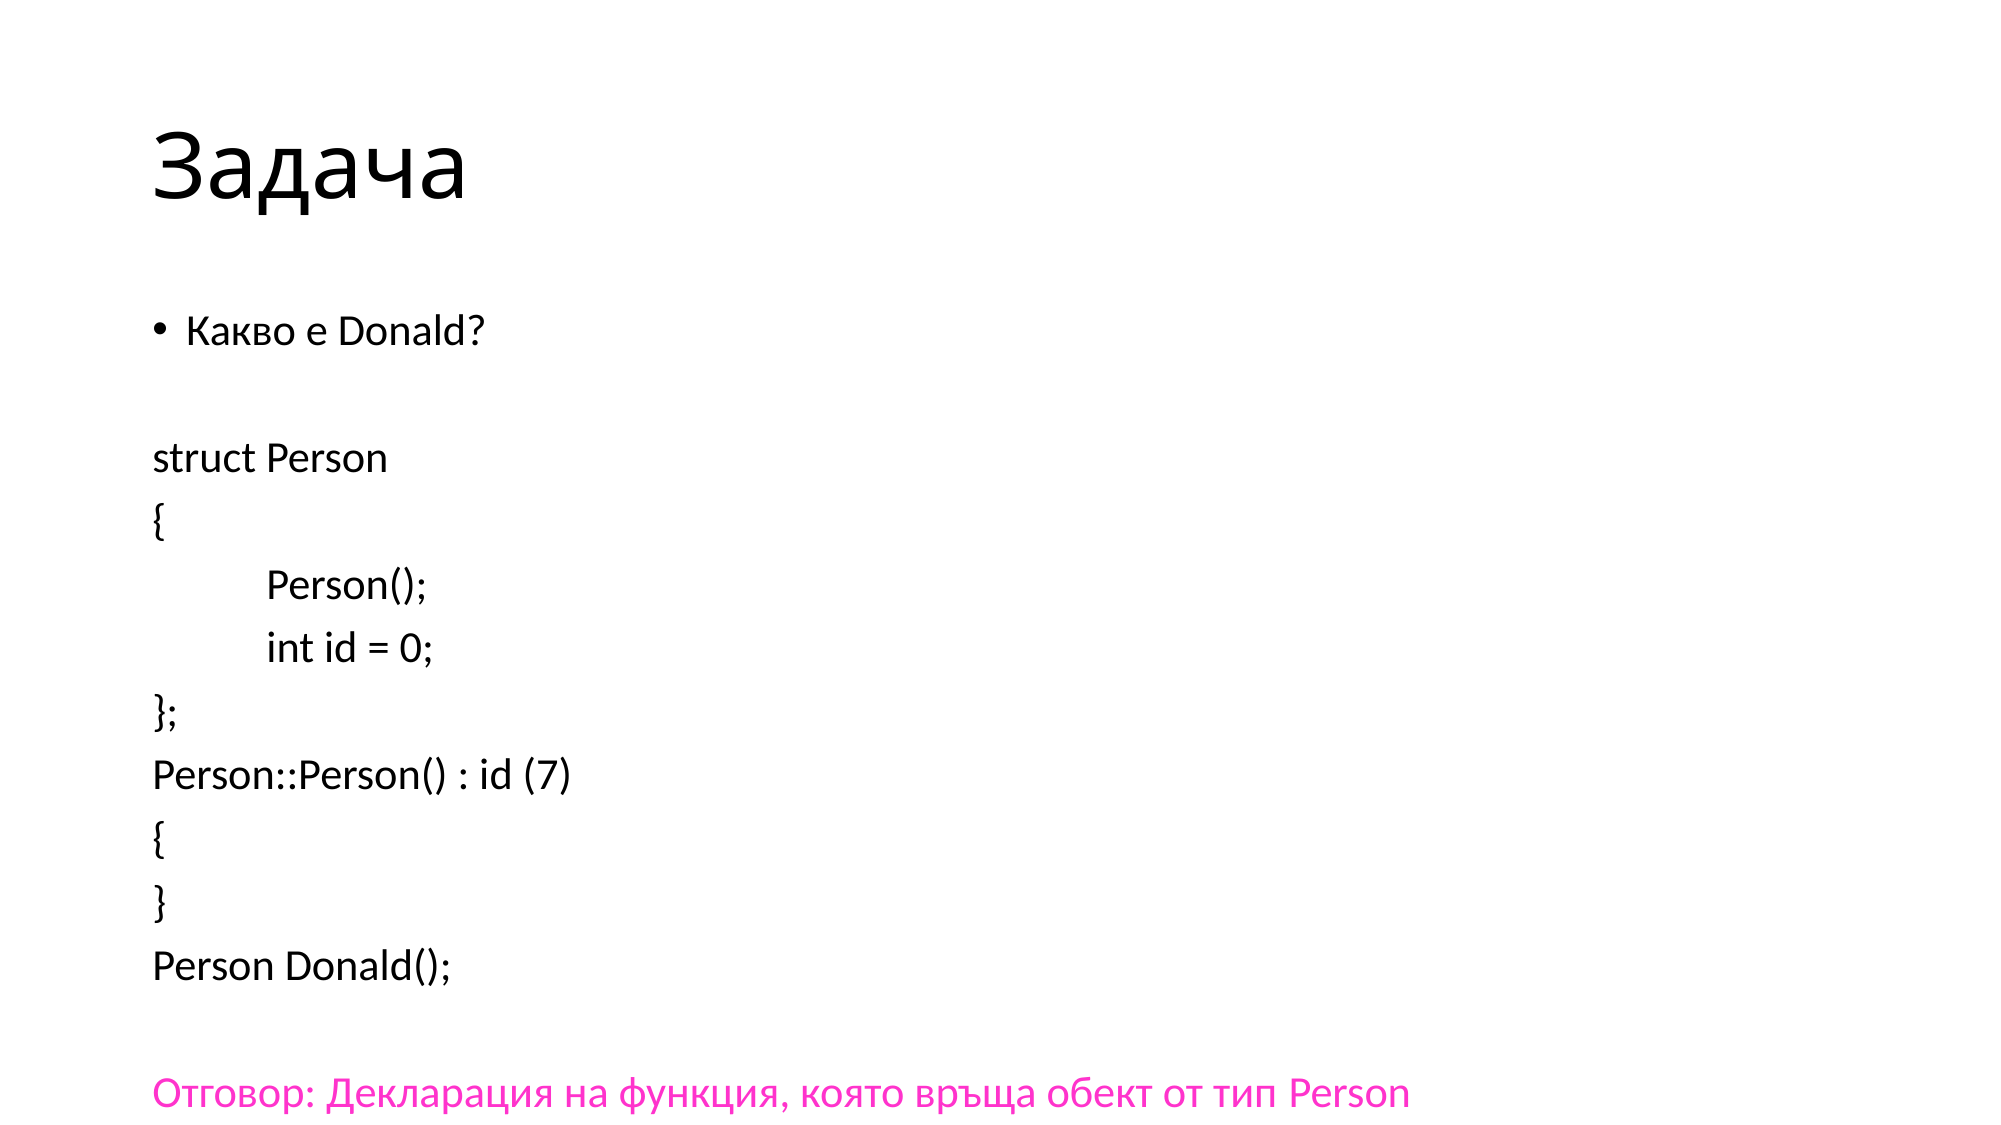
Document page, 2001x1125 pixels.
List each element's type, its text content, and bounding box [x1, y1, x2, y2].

title Задача [137, 59, 1863, 278]
list Какво е Donald? struct Person { Person(); int id = 0; }; Person::Person() : id (7) { } Person Donald(); Отговор: Декларация на функция, която връща обект от тип Person [137, 299, 1978, 1125]
